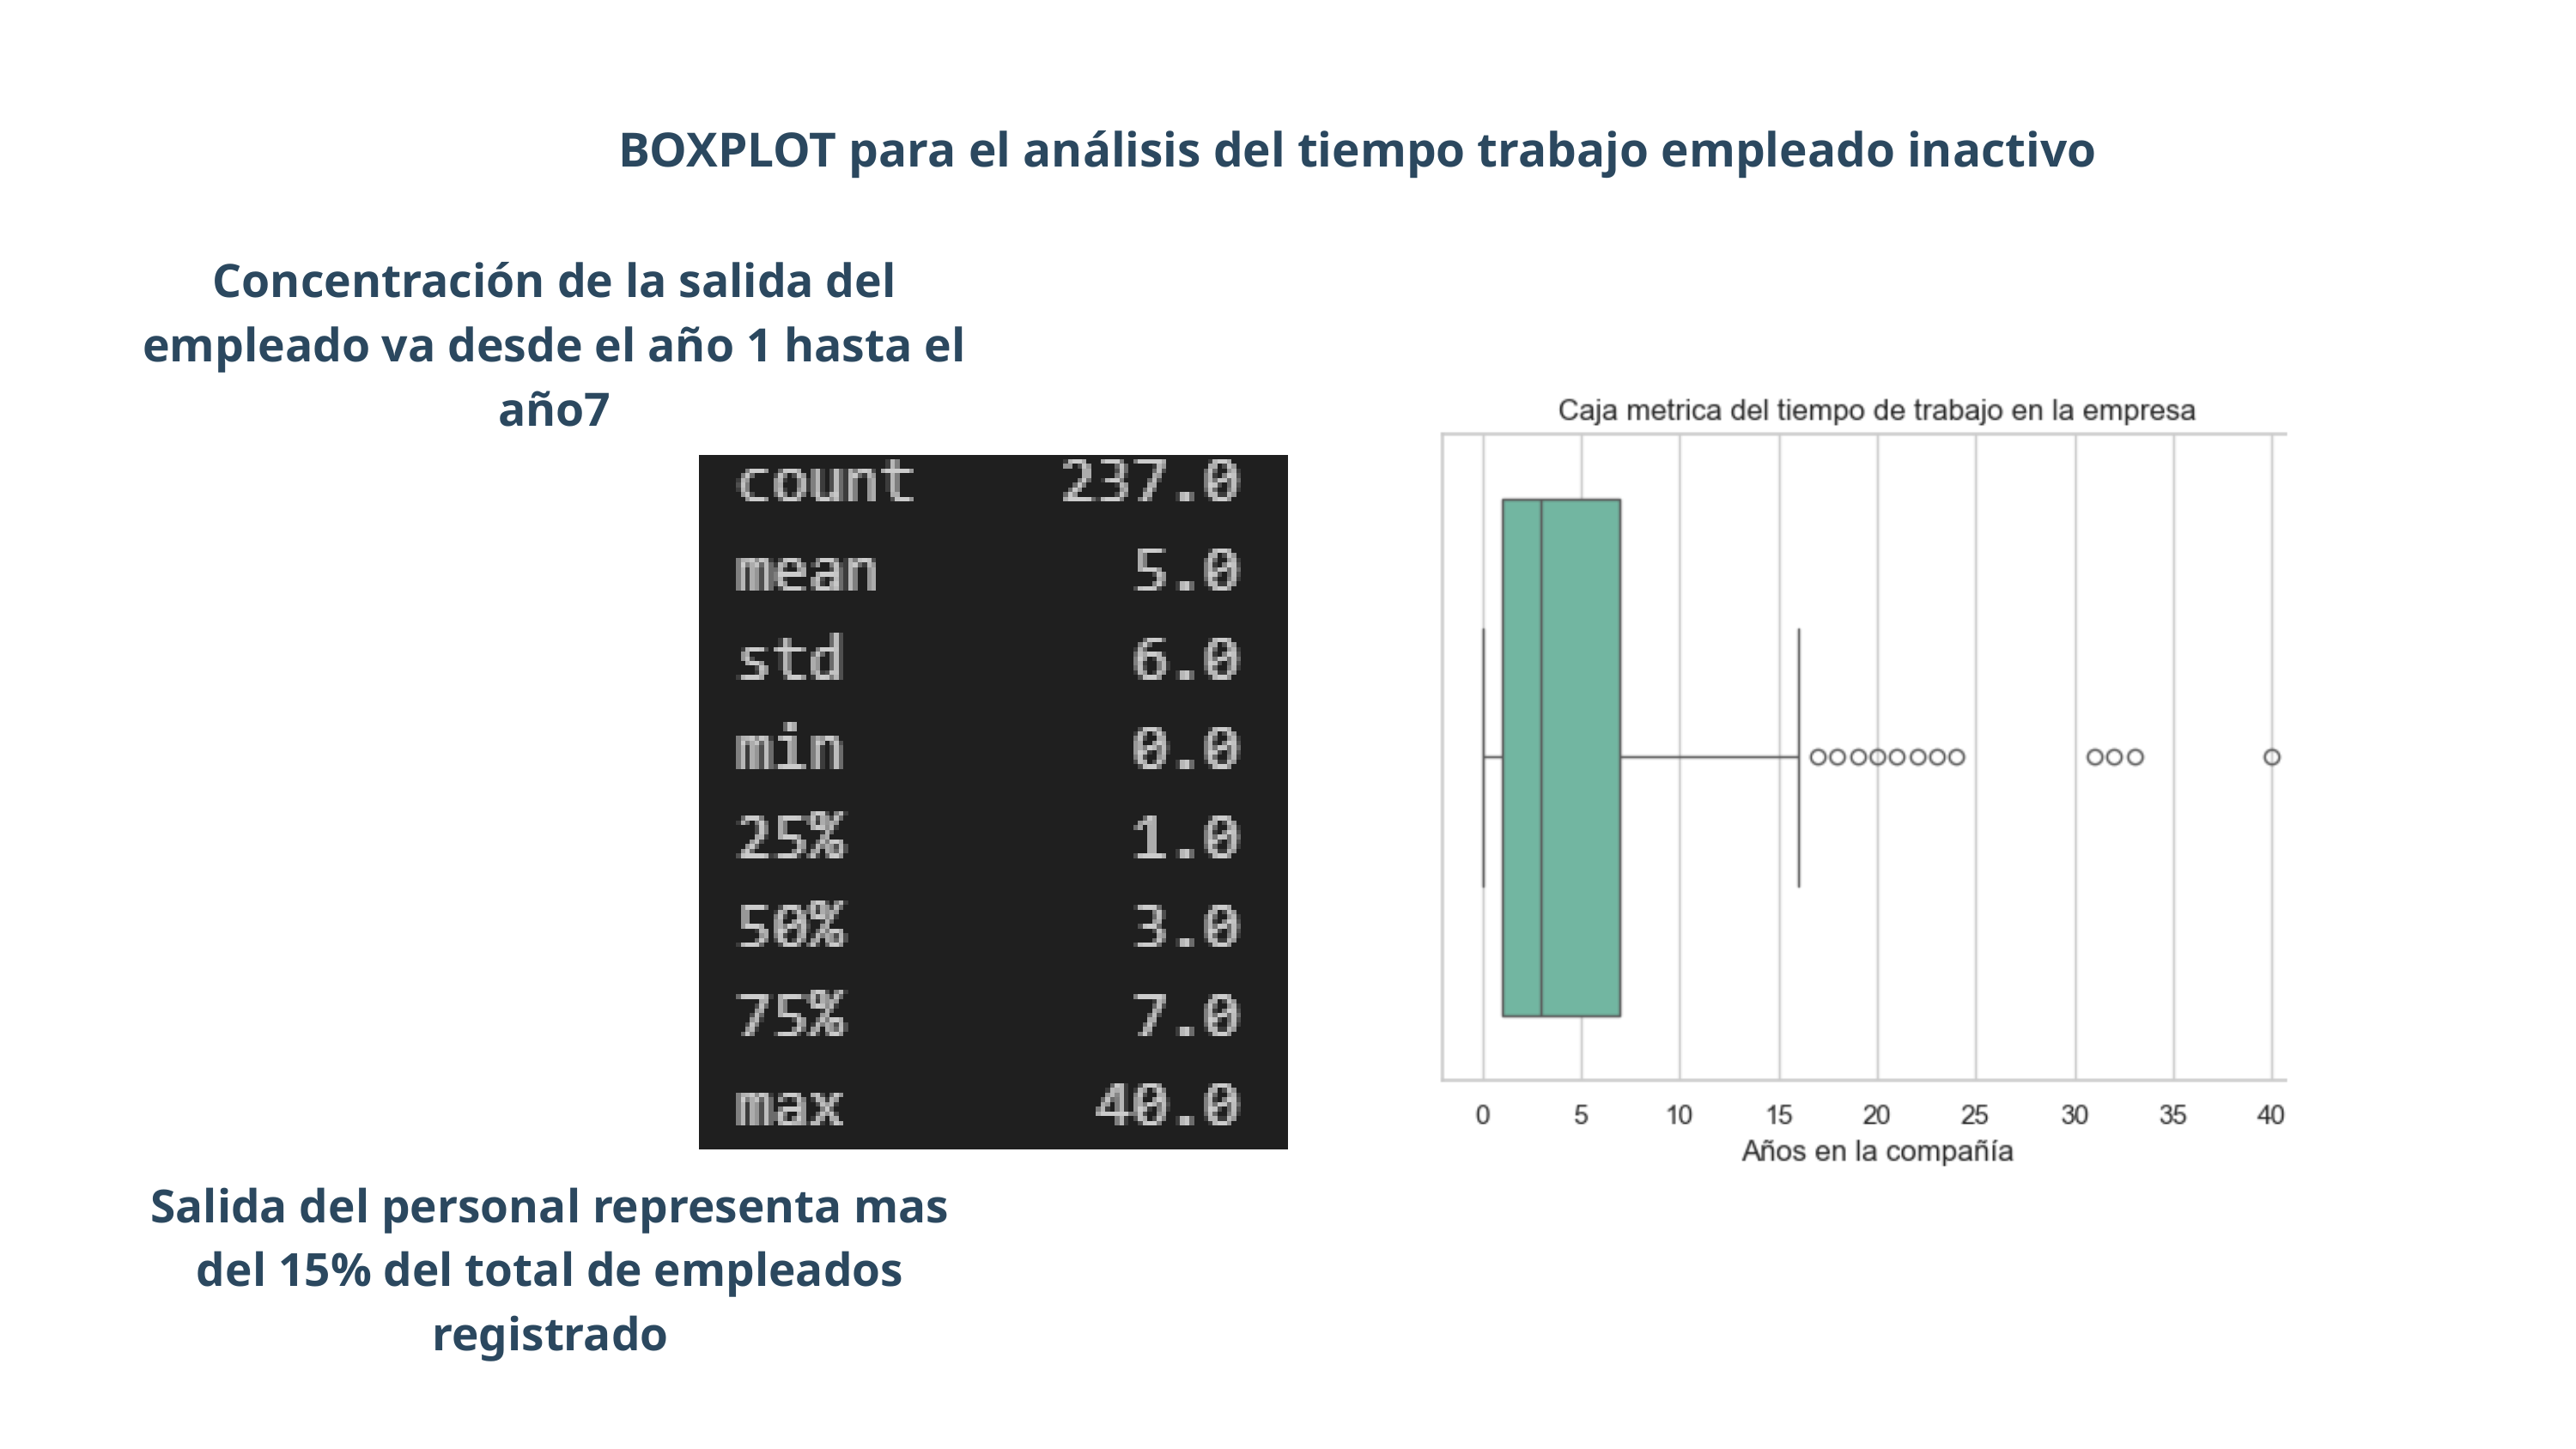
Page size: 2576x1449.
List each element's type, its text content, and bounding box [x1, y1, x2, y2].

text_box Concentración de la salida del empleado va desde el año 1 hasta el año7 [127, 242, 981, 436]
text_box Salida del personal representa mas del 15% del total de empleados registrado [119, 1167, 981, 1360]
text_box [699, 455, 1289, 1149]
text_box BOXPLOT para el análisis del tiempo trabajo empleado inactivo [550, 110, 2166, 177]
text_box [1425, 384, 2287, 1168]
